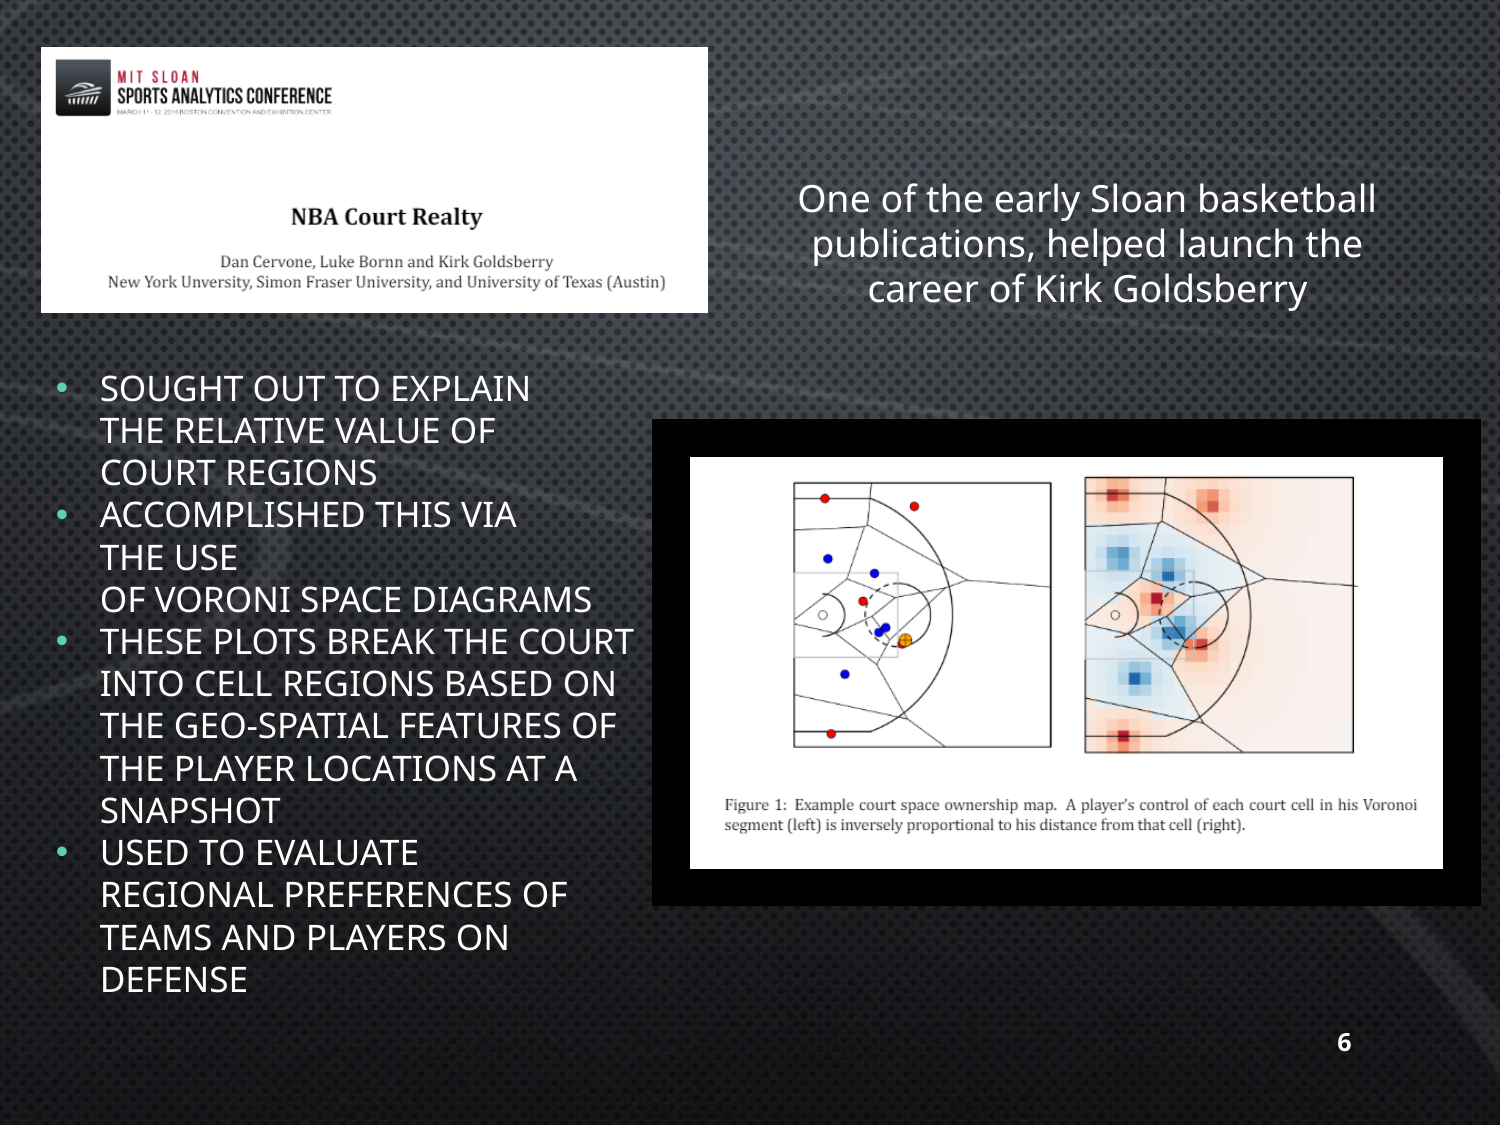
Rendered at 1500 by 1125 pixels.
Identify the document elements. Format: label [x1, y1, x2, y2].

picture [0, 0, 1500, 1125]
list [41, 47, 709, 313]
list [689, 456, 1444, 869]
